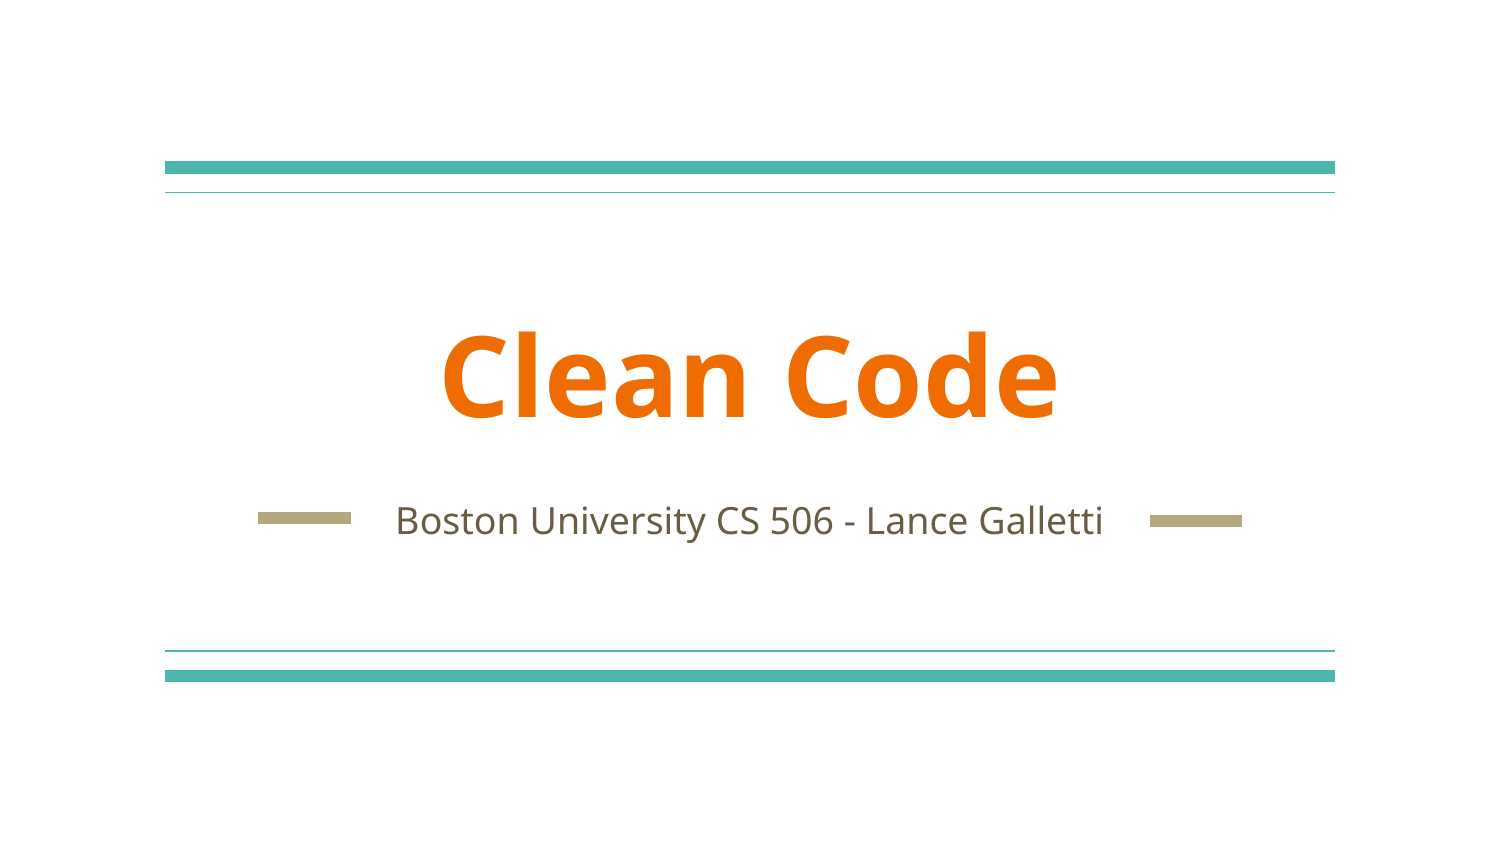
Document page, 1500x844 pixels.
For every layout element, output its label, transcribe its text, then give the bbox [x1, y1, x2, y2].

title Clean Code [164, 287, 1336, 456]
text_box Boston University CS 506 - Lance Galletti [350, 455, 1150, 586]
